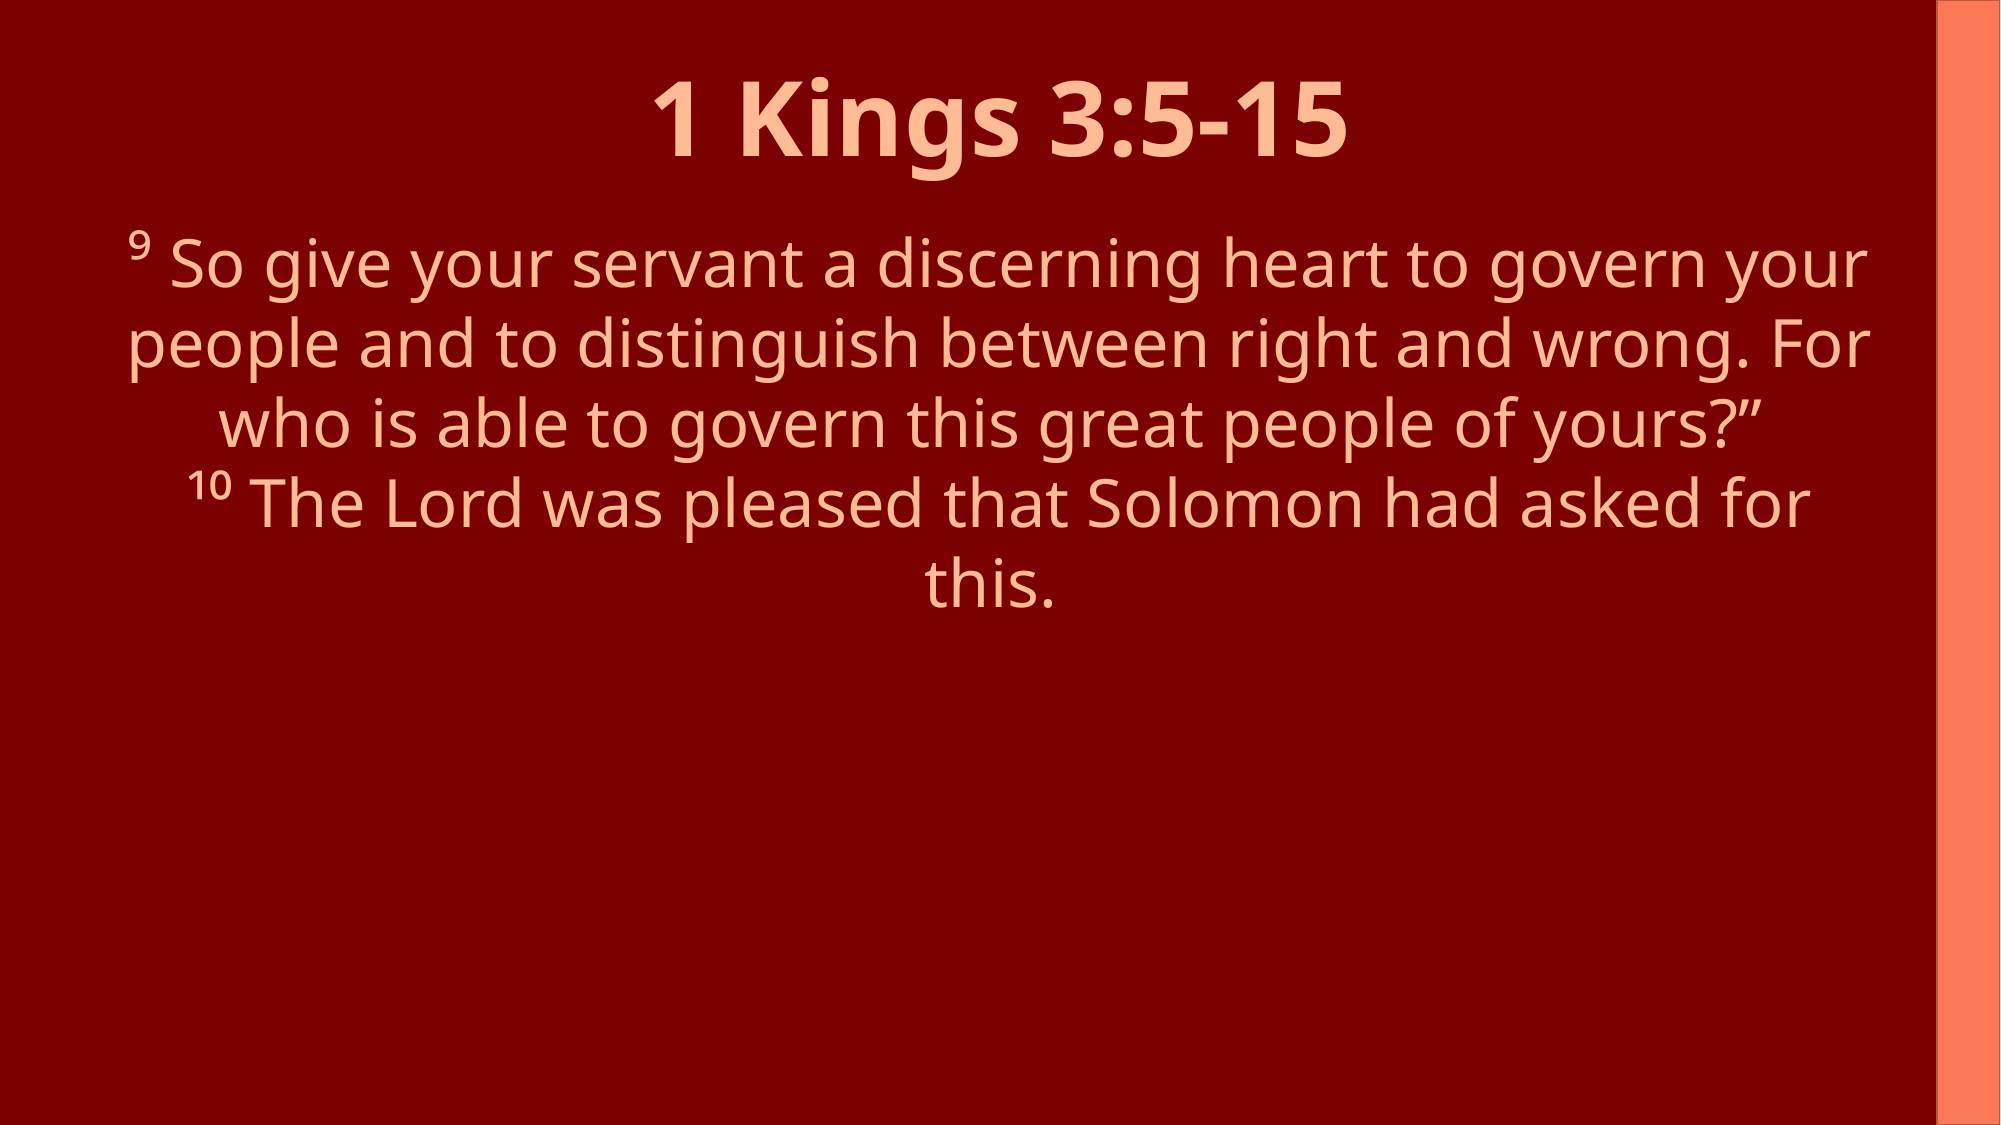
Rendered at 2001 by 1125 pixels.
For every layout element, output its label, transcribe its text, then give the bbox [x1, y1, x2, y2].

text_box 1 Kings 3:5-15 [99, 44, 1900, 185]
text_box ⁹ So give your servant a discerning heart to govern your people and to distinguish between right and wrong. For who is able to govern this great people of yours?” ¹⁰ The Lord was pleased that Solomon had asked for this. [99, 213, 1900, 629]
